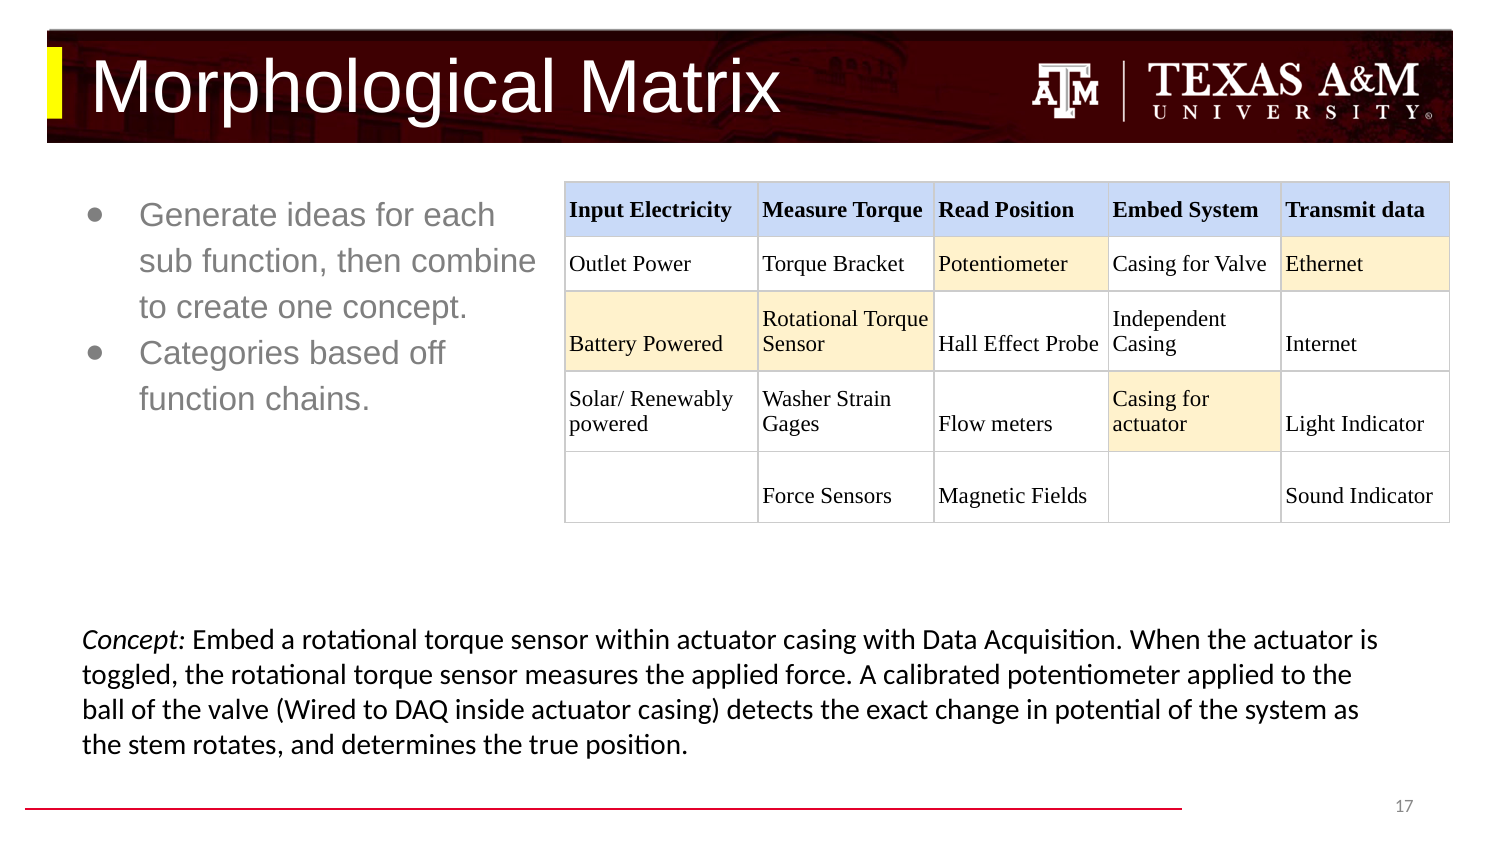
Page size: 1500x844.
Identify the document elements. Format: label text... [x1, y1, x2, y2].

table_cell Casing for Valve [1109, 237, 1280, 290]
table_cell Washer Strain Gages [759, 372, 933, 451]
picture [47, 28, 79, 143]
table_cell [566, 452, 757, 522]
table_cell Battery Powered [566, 292, 757, 370]
picture [1025, 28, 1453, 143]
table_cell Solar/ Renewably powered [566, 372, 757, 451]
text_box Concept: Embed a rotational torque sensor within actuator casing with Data Acquisition. When the actuator is toggled, the rotational torque sensor measures the applied force. A calibrated potentiometer applied to the ball of the valve (Wired to DAQ inside actuator casing) detects the exact change in potential of the system as the stem rotates, and determines the true position. [67, 605, 1412, 747]
table_cell Internet [1282, 292, 1449, 370]
table_cell Hall Effect Probe [935, 292, 1108, 370]
table_cell Casing for actuator [1109, 372, 1280, 451]
table_cell Ethernet [1282, 237, 1449, 290]
table_cell Flow meters [935, 372, 1108, 451]
table_cell Outlet Power [566, 237, 757, 290]
table_cell Potentiometer [935, 237, 1108, 290]
table_header Measure Torque [759, 183, 933, 236]
list Generate ideas for each sub function, then combine to create one concept. Categories based off function chains. [52, 181, 565, 754]
table_cell Force Sensors [759, 452, 933, 522]
table_header Transmit data [1282, 183, 1449, 236]
table_header Embed System [1109, 183, 1280, 236]
slide_number ‹#› [1074, 782, 1425, 827]
table_cell Magnetic Fields [935, 452, 1108, 522]
table_cell Torque Bracket [759, 237, 933, 290]
table_header Input Electricity [566, 183, 757, 236]
table_cell Sound Indicator [1282, 452, 1449, 522]
title Morphological Matrix [79, 12, 1025, 154]
table_cell Independent Casing [1109, 292, 1280, 370]
table_cell [1109, 452, 1280, 522]
table_cell Rotational Torque Sensor [759, 292, 933, 370]
table_cell Light Indicator [1282, 372, 1449, 451]
table_header Read Position [935, 183, 1108, 236]
